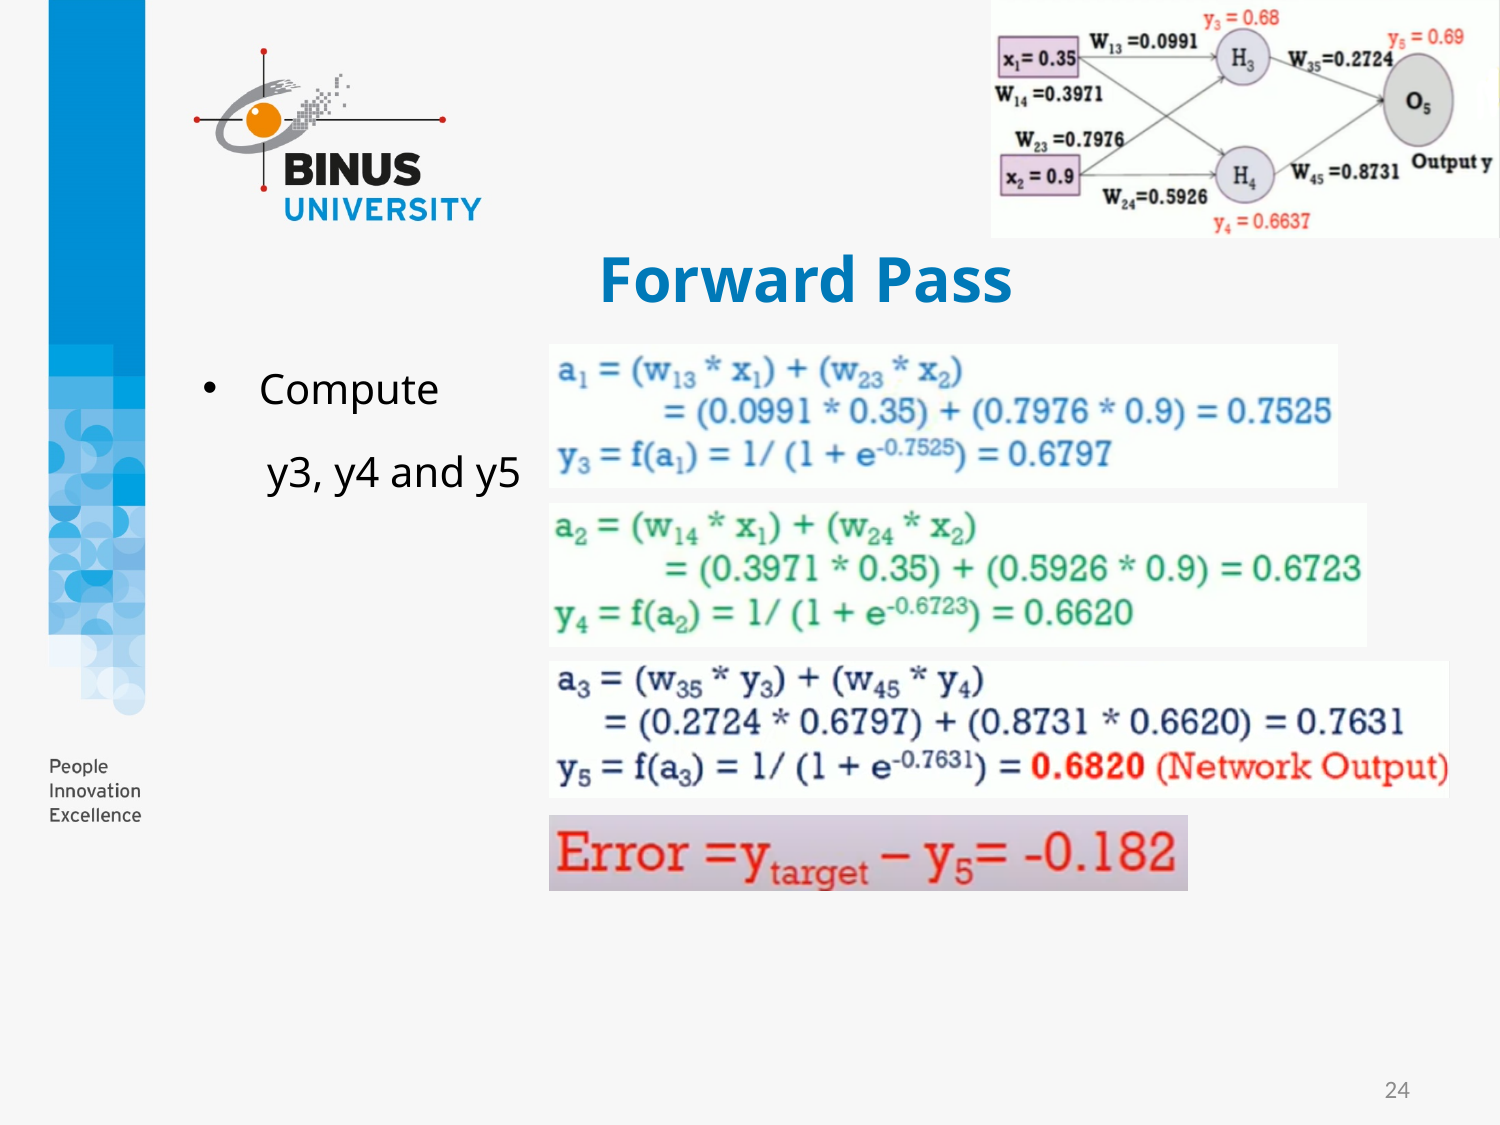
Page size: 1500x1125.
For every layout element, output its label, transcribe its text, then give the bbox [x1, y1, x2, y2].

slide_number 24 [1074, 1062, 1425, 1119]
picture [549, 344, 1339, 488]
picture [549, 503, 1367, 647]
title Forward Pass [187, 224, 1425, 329]
list Compute y3, y4 and y5 [187, 329, 1436, 1062]
picture [549, 815, 1188, 891]
picture [0, 0, 1500, 845]
